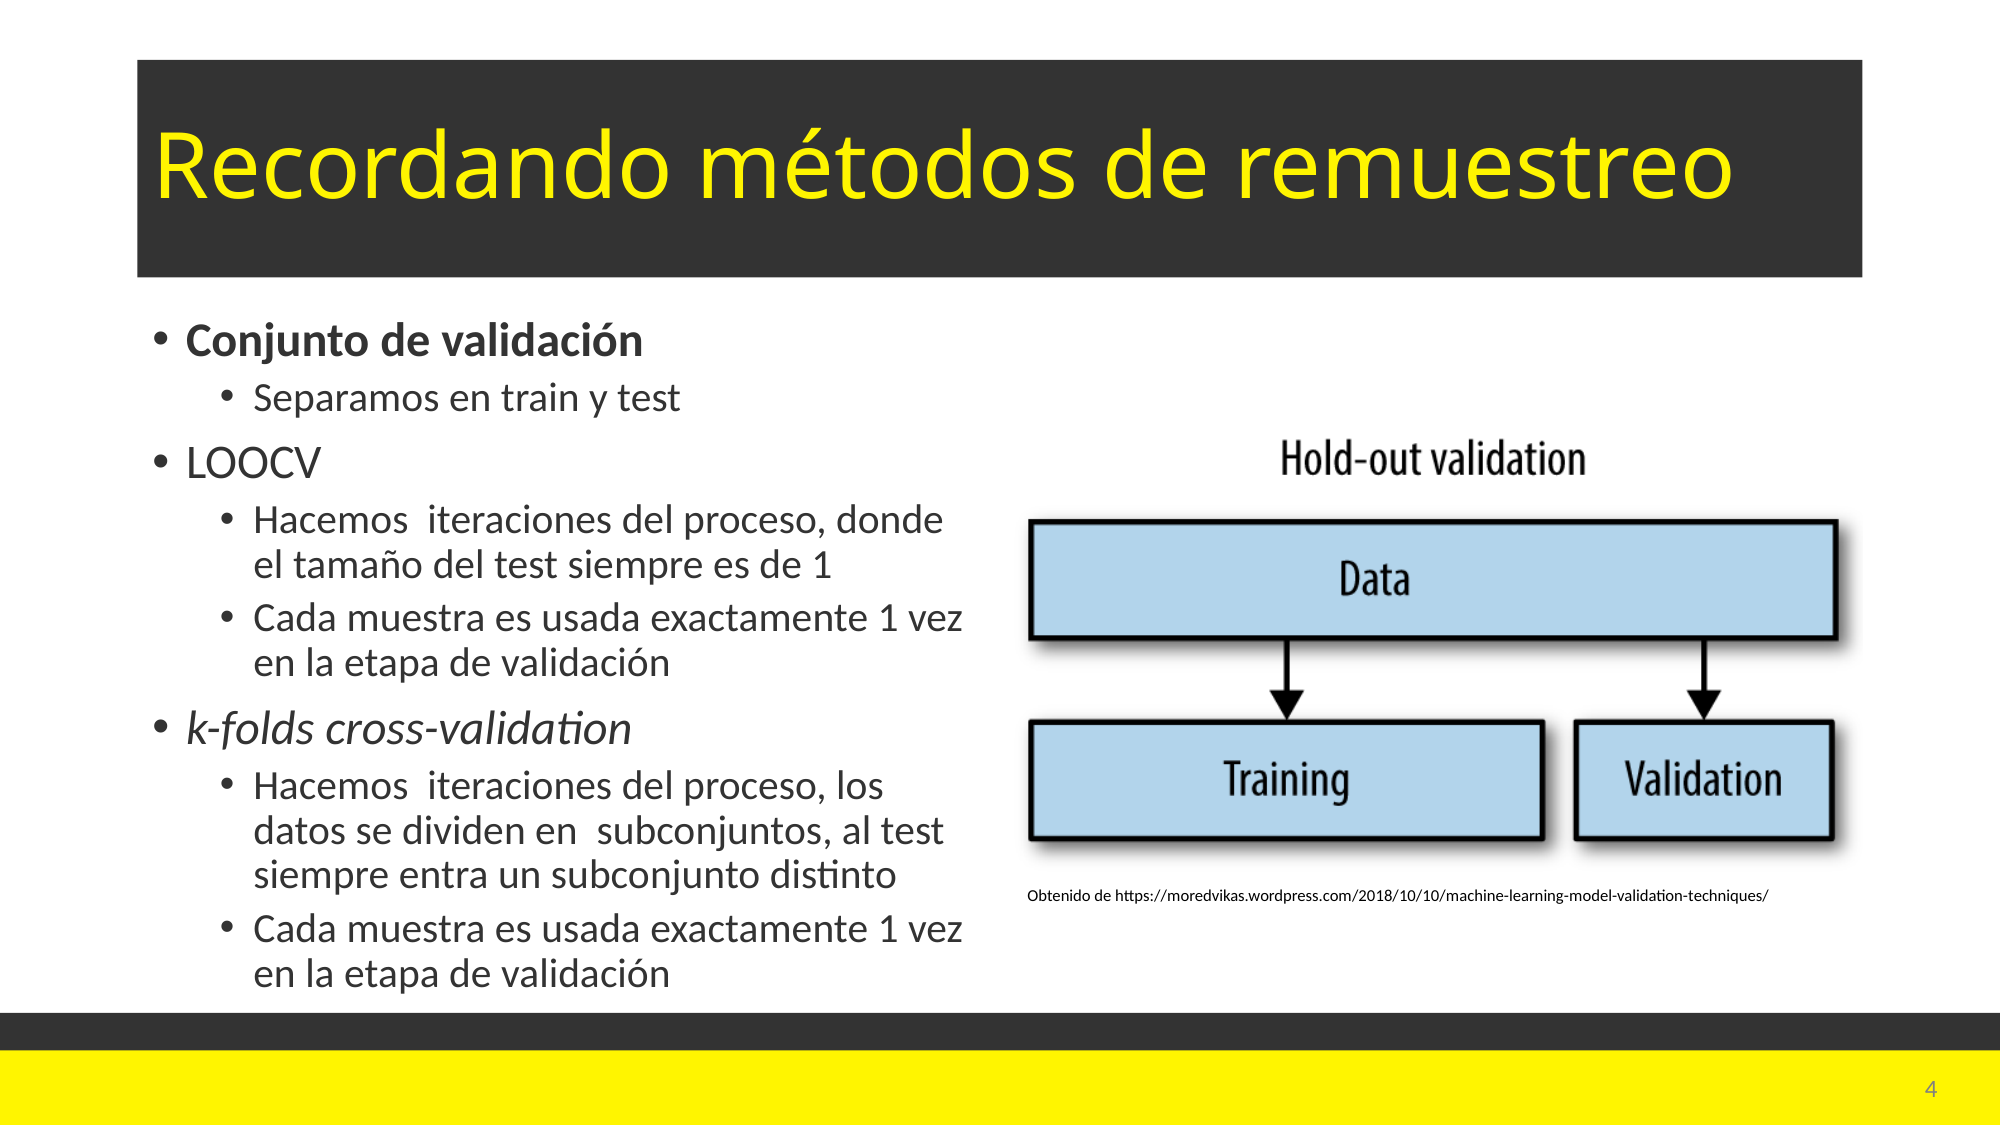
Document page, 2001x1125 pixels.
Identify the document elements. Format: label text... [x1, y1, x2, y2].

text_box Obtenido de https://moredvikas.wordpress.com/2018/10/10/machine-learning-model-validation-techniques/ [1012, 877, 1895, 913]
title Recordando métodos de remuestreo [137, 59, 1863, 278]
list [1012, 432, 1863, 878]
